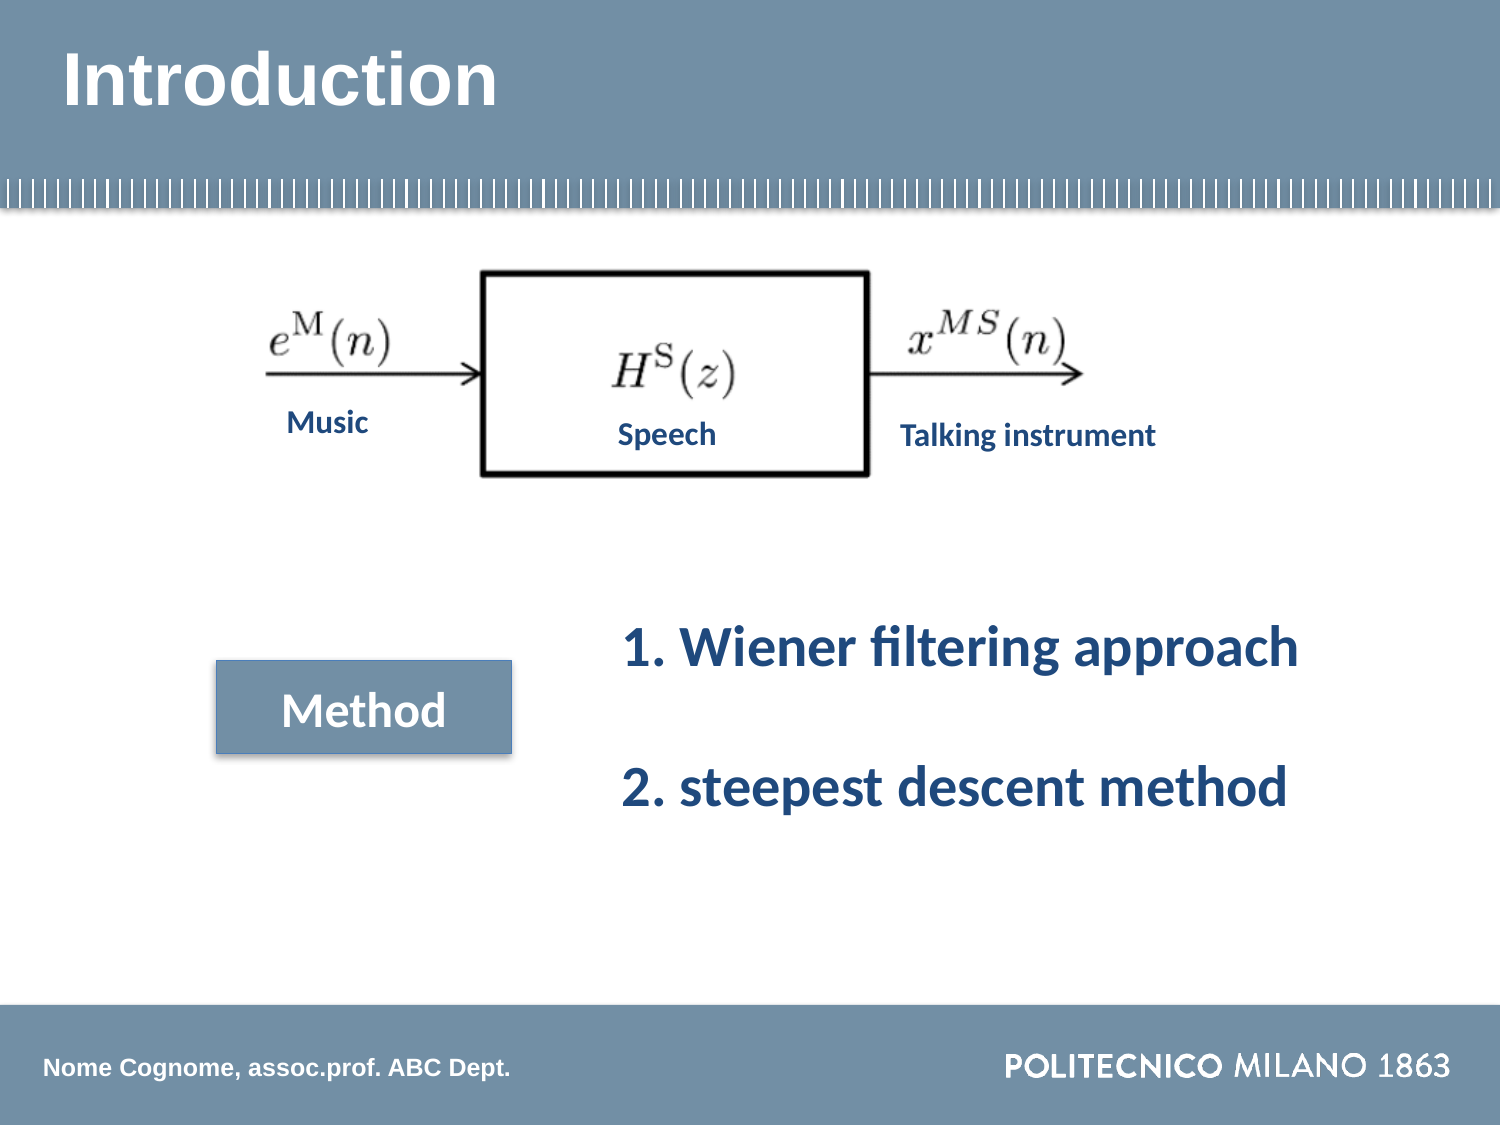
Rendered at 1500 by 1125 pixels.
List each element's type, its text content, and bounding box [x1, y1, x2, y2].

picture [999, 1041, 1456, 1089]
text_box 1. Wiener filtering approach 2. steepest descent method [607, 600, 1329, 886]
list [206, 223, 1143, 563]
title Introduction [47, 22, 1455, 161]
text_box Talking instrument [1147, 406, 1172, 461]
text_box Method [216, 660, 512, 754]
